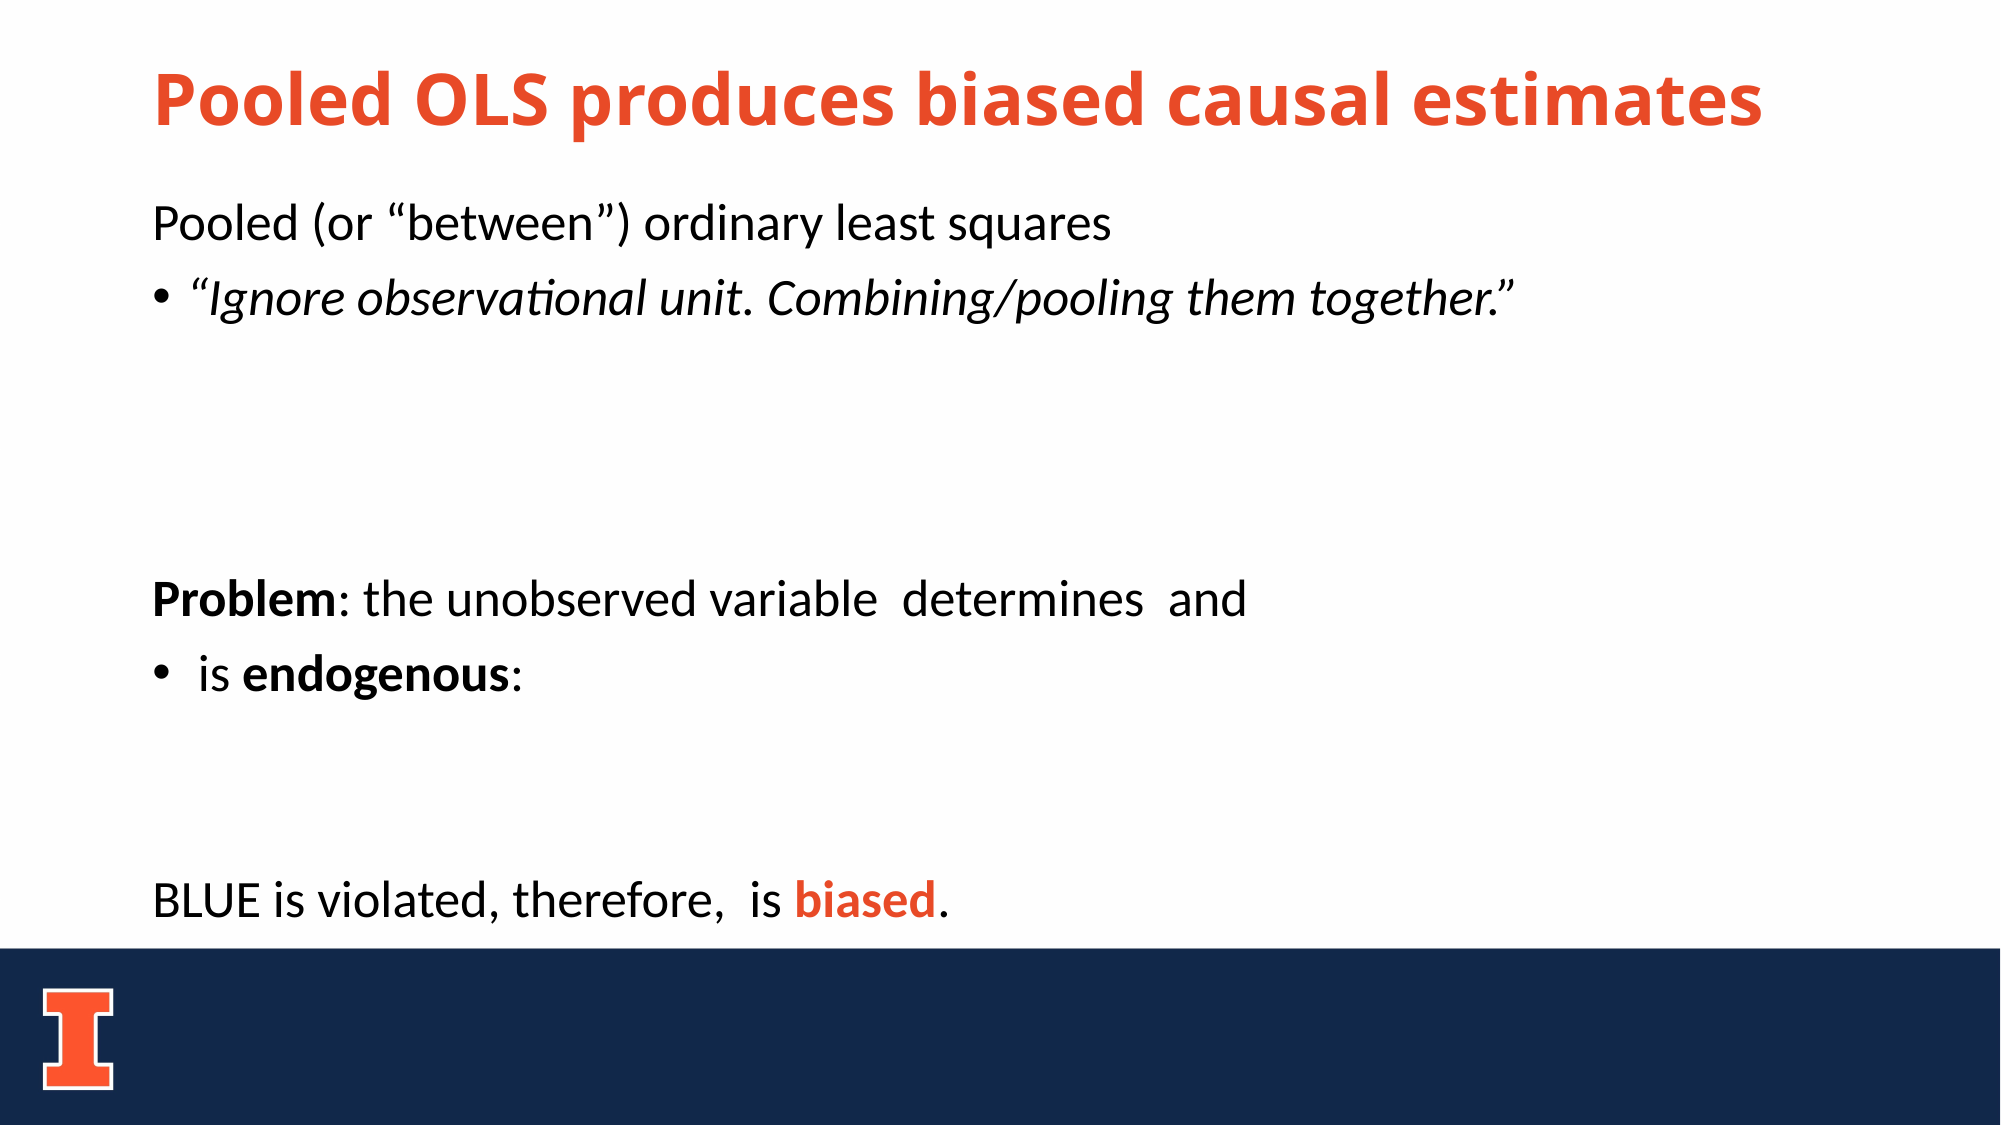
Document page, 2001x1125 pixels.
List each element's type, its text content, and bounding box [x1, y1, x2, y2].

title Pooled OLS produces biased causal estimates [137, 56, 1863, 163]
picture [0, 0, 2001, 1125]
